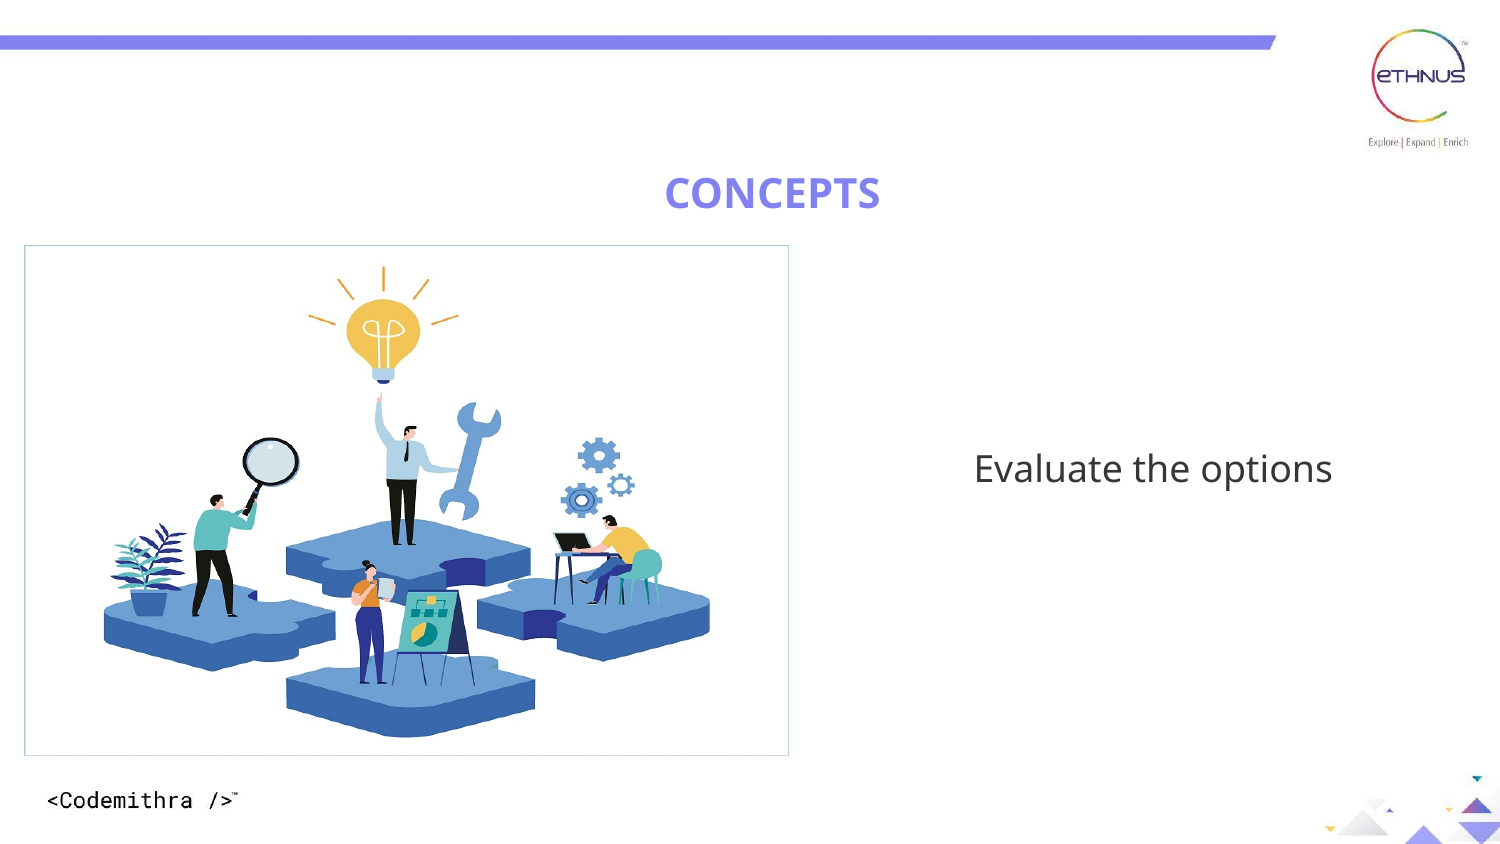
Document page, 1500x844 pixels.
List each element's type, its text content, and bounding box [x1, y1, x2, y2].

picture [0, 1, 1500, 844]
text_box Evaluate the options [907, 421, 1400, 559]
text_box CONCEPTS [649, 151, 1081, 232]
